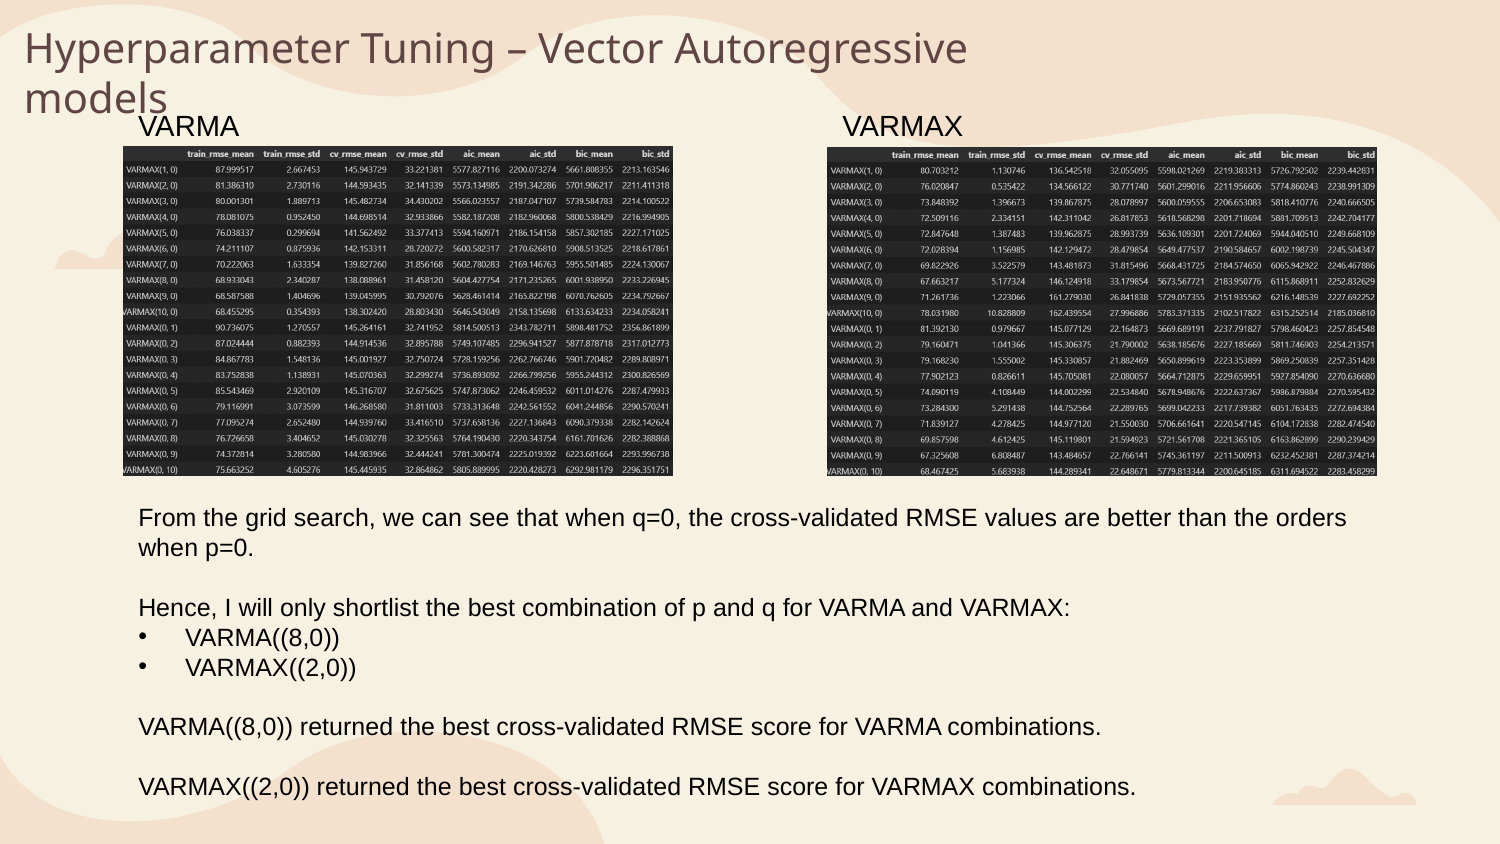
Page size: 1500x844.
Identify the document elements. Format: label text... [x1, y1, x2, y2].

text_box From the grid search, we can see that when q=0, the cross-validated RMSE values are better than the orders when p=0. Hence, I will only shortlist the best combination of p and q for VARMA and VARMAX: VARMA((8,0)) VARMAX((2,0)) VARMA((8,0)) returned the best cross-validated RMSE score for VARMA combinations. VARMAX((2,0)) returned the best cross-validated RMSE score for VARMAX combinations. [123, 493, 1377, 808]
picture [123, 146, 673, 476]
text_box VARMAX [827, 99, 1019, 146]
picture [827, 146, 1377, 476]
title Hyperparameter Tuning – Vector Autoregressive models [8, 6, 1103, 78]
text_box VARMA [123, 99, 348, 145]
